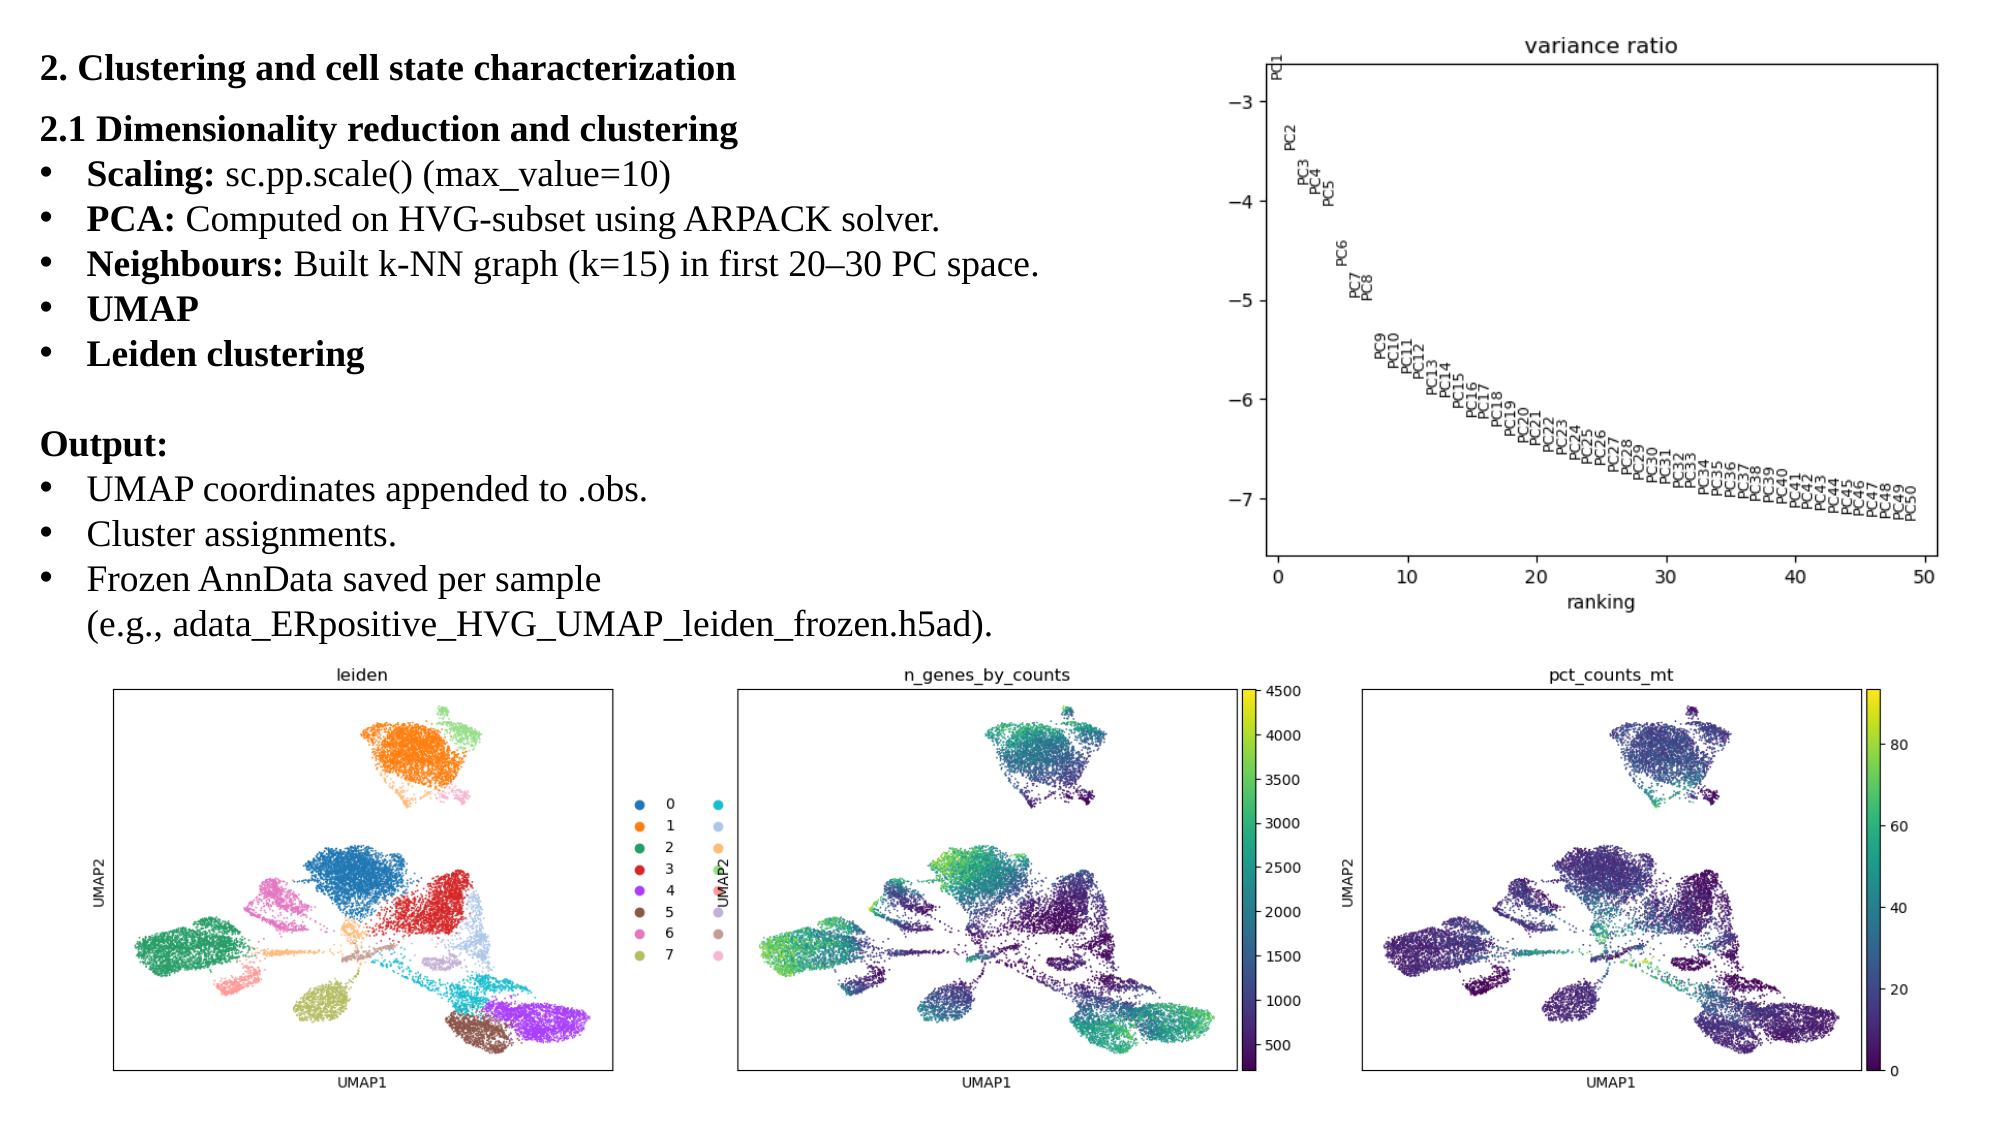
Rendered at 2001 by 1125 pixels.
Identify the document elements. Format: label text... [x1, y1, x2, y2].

picture [82, 657, 1918, 1101]
text_box 2. Clustering and cell state characterization [24, 35, 1025, 96]
text_box 2.1 Dimensionality reduction and clustering Scaling: sc.pp.scale() (max_value=10) PCA: Computed on HVG-subset using ARPACK solver. Neighbours: Built k-NN graph (k=15) in first 20–30 PC space. UMAP Leiden clustering Output: UMAP coordinates appended to .obs. Cluster assignments. Frozen AnnData saved per sample (e.g., adata_ERpositive_HVG_UMAP_leiden_frozen.h5ad). [24, 96, 1213, 652]
picture [1212, 24, 1949, 626]
